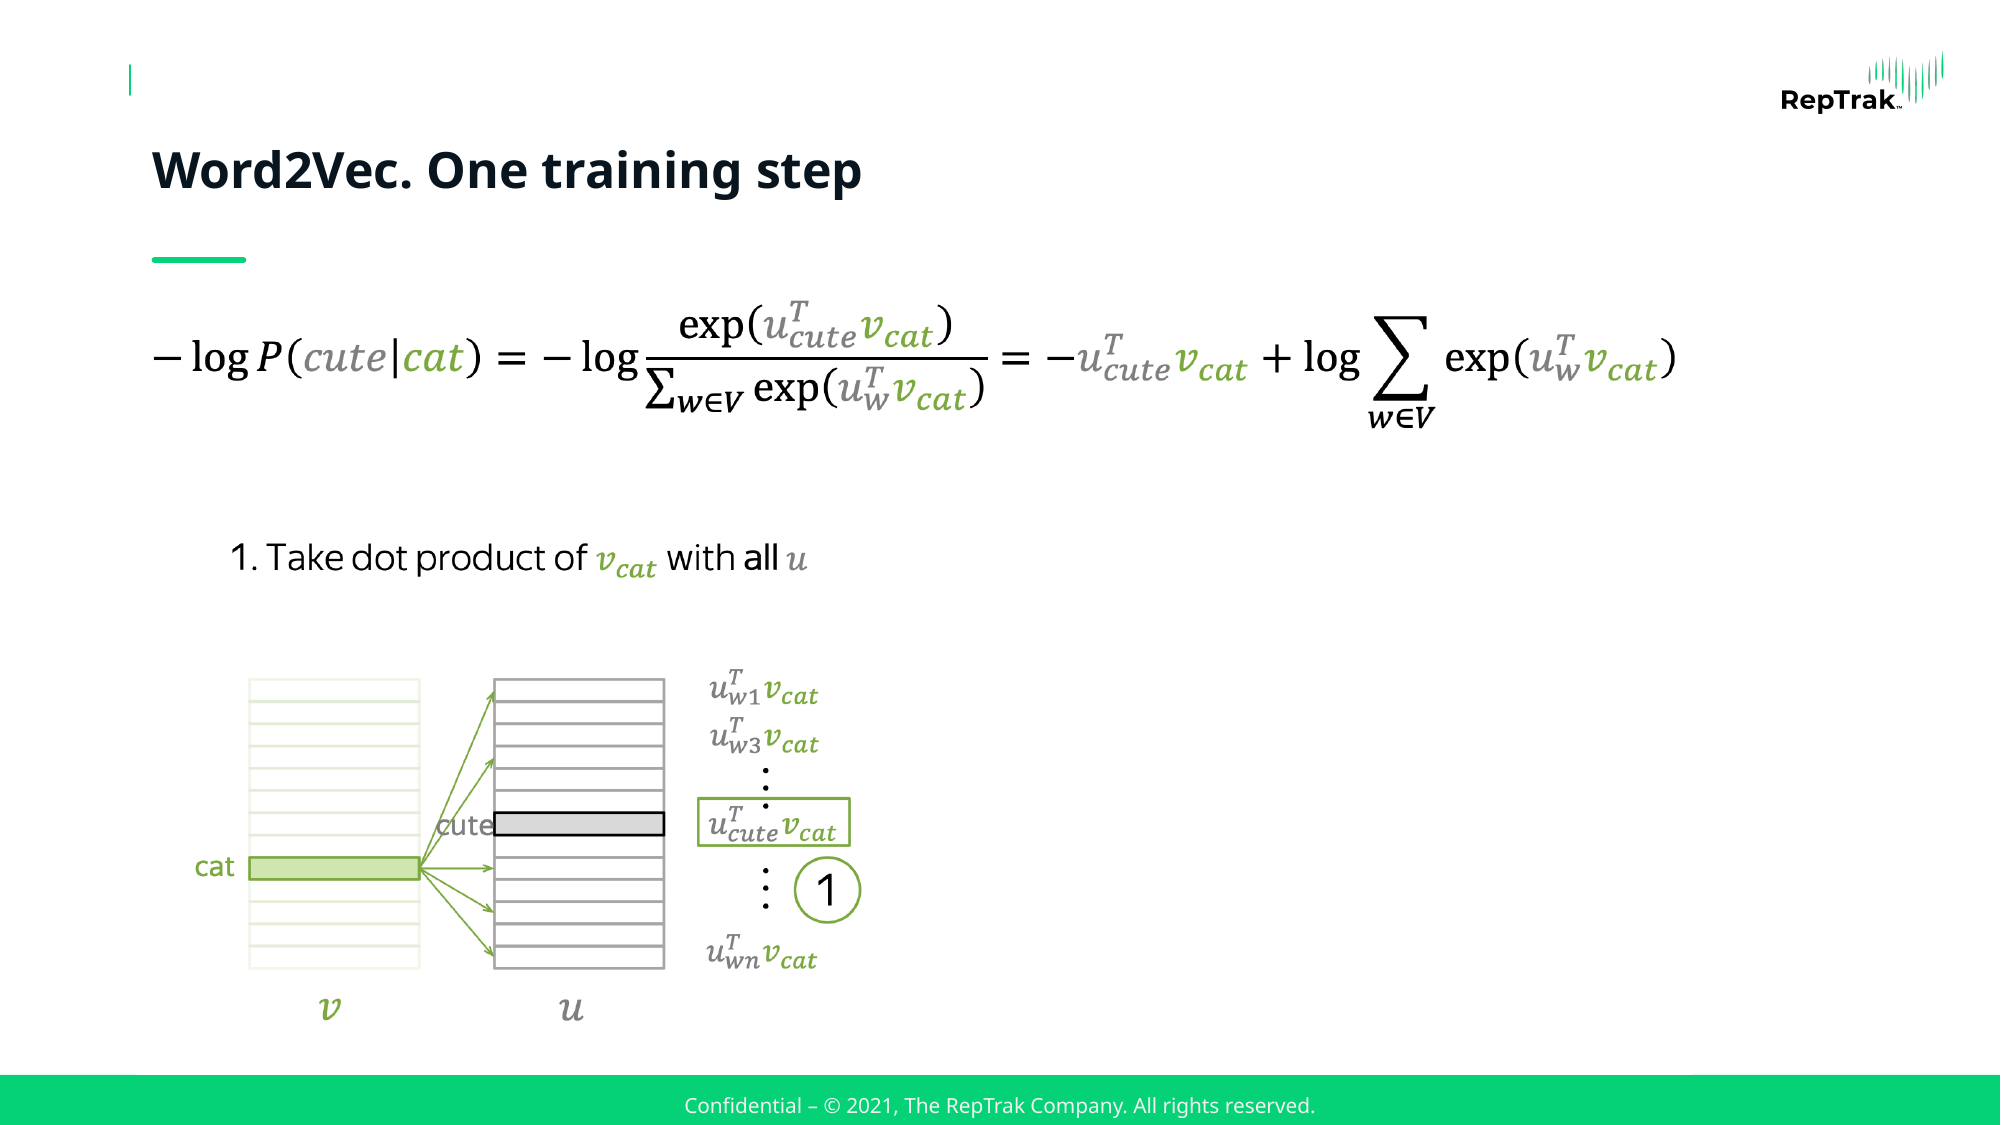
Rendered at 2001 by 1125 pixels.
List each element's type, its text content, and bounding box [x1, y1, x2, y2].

footer Confidential – © 2021, The RepTrak Company. All rights reserved. [0, 1074, 2000, 1125]
picture [1772, 41, 1953, 123]
picture [137, 290, 1691, 1075]
title Word2Vec. One training step [137, 111, 1863, 234]
